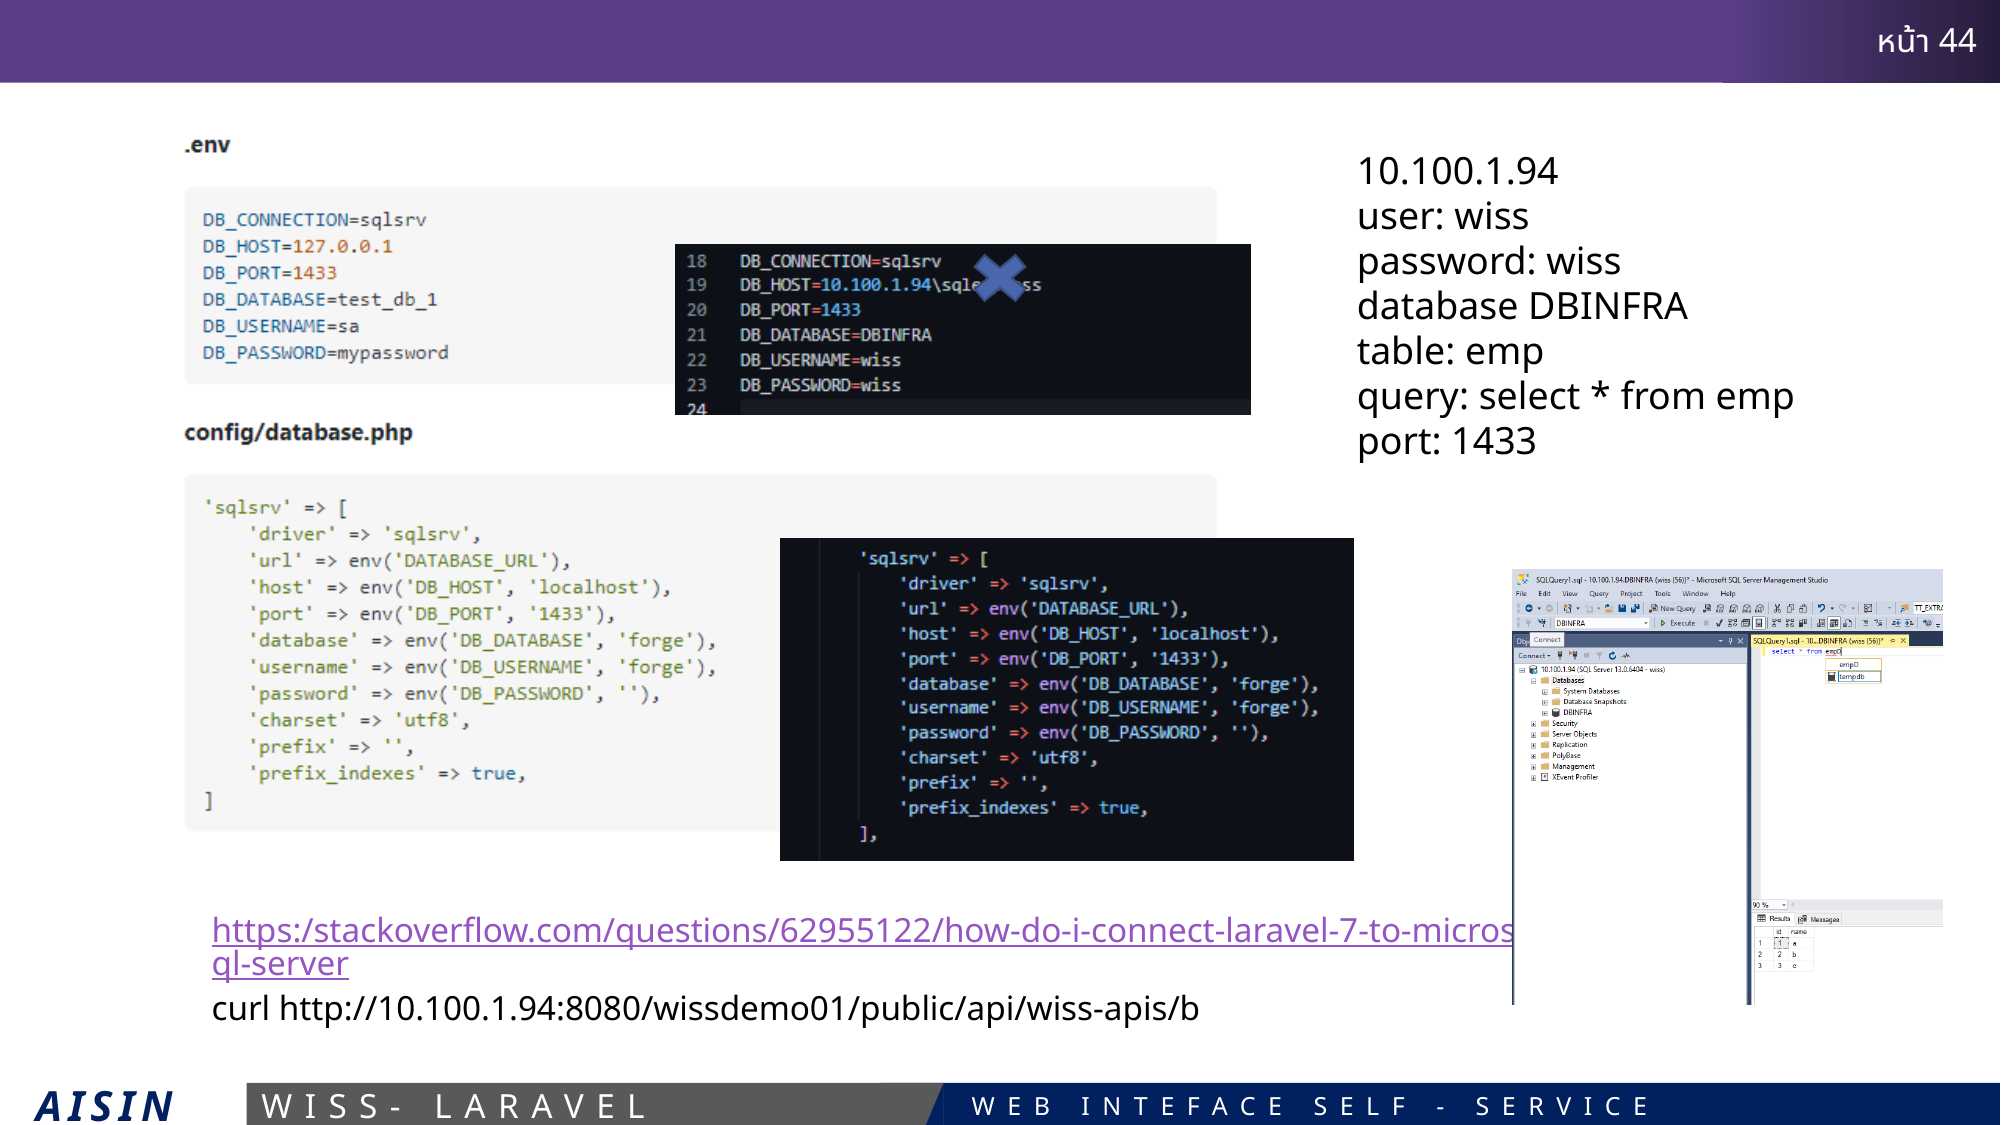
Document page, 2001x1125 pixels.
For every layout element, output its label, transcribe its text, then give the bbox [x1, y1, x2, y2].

picture [1512, 569, 1943, 1005]
picture [168, 98, 1354, 861]
text_box https:/stackoverflow.com/questions/62955122/how-do-i-connect-laravel-7-to-microsoft-sql-server curl http://10.100.1.94:8080/wissdemo01/public/api/wiss-apis/b [196, 901, 1512, 1002]
text_box 10.100.1.94 user: wiss password: wiss database DBINFRA table: emp query: select * from emp port: 1433 [1342, 139, 1943, 470]
